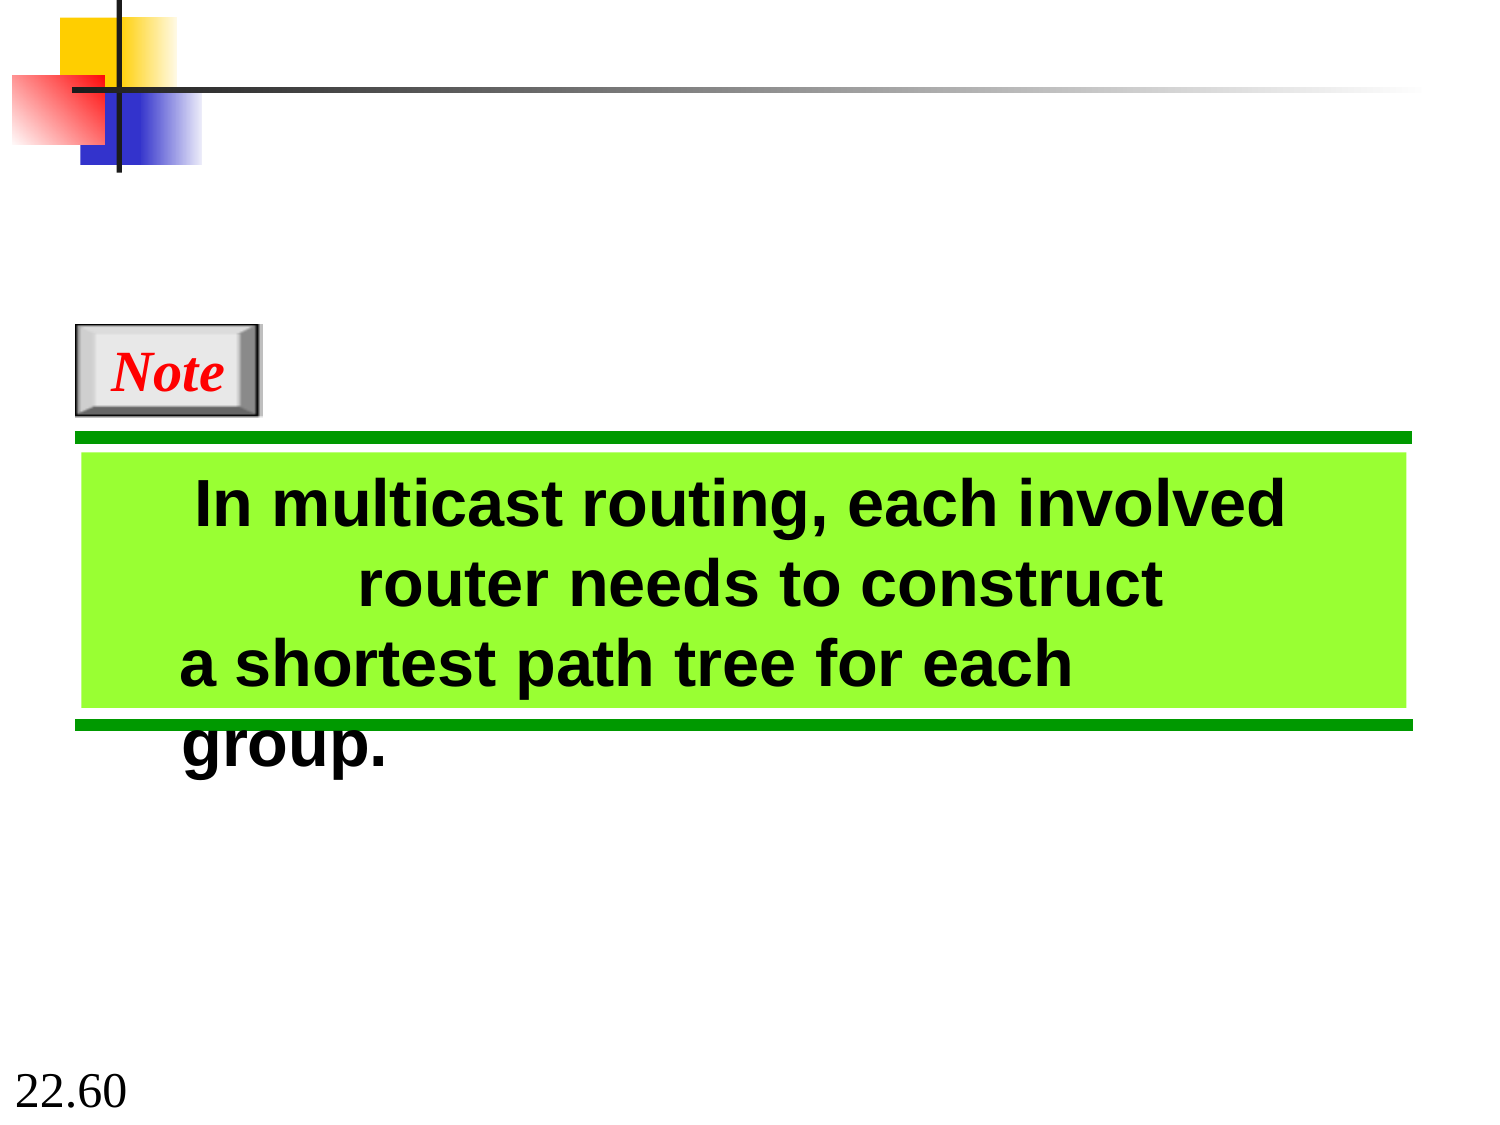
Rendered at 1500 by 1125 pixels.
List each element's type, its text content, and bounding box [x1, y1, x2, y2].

picture [12, 17, 1422, 165]
title Note [109, 426, 228, 521]
text_box [228, 452, 1407, 708]
picture [74, 324, 263, 419]
text_box [81, 452, 179, 708]
slide_number 22.60 [12, 1060, 134, 1125]
text_box In multicast routing, each involved router needs to construct a shortest path tree for each group. [179, 458, 1307, 781]
